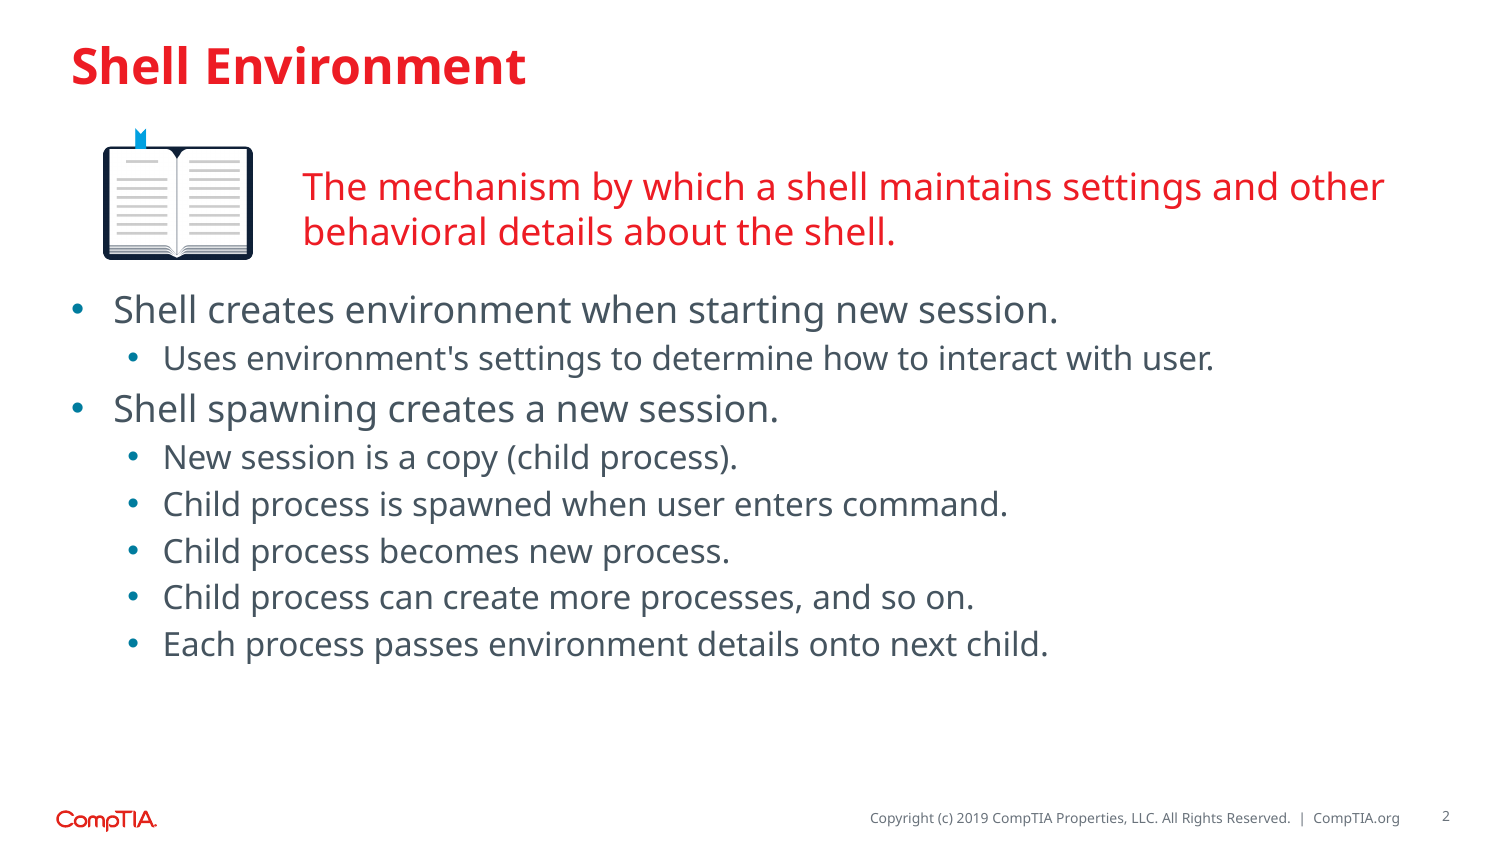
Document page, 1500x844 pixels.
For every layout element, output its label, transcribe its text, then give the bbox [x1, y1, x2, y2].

list The mechanism by which a shell maintains settings and other behavioral details about the shell. [287, 155, 1445, 249]
list Shell creates environment when starting new session. Uses environment's settings to determine how to interact with user. Shell spawning creates a new session. New session is a copy (child process). Child process is spawned when user enters command. Child process becomes new process. Child process can create more processes, and so on. Each process passes environment details onto next child. [56, 278, 1444, 764]
title Shell Environment [56, 12, 1444, 117]
picture [103, 128, 253, 260]
slide_number 2 [1407, 800, 1450, 835]
